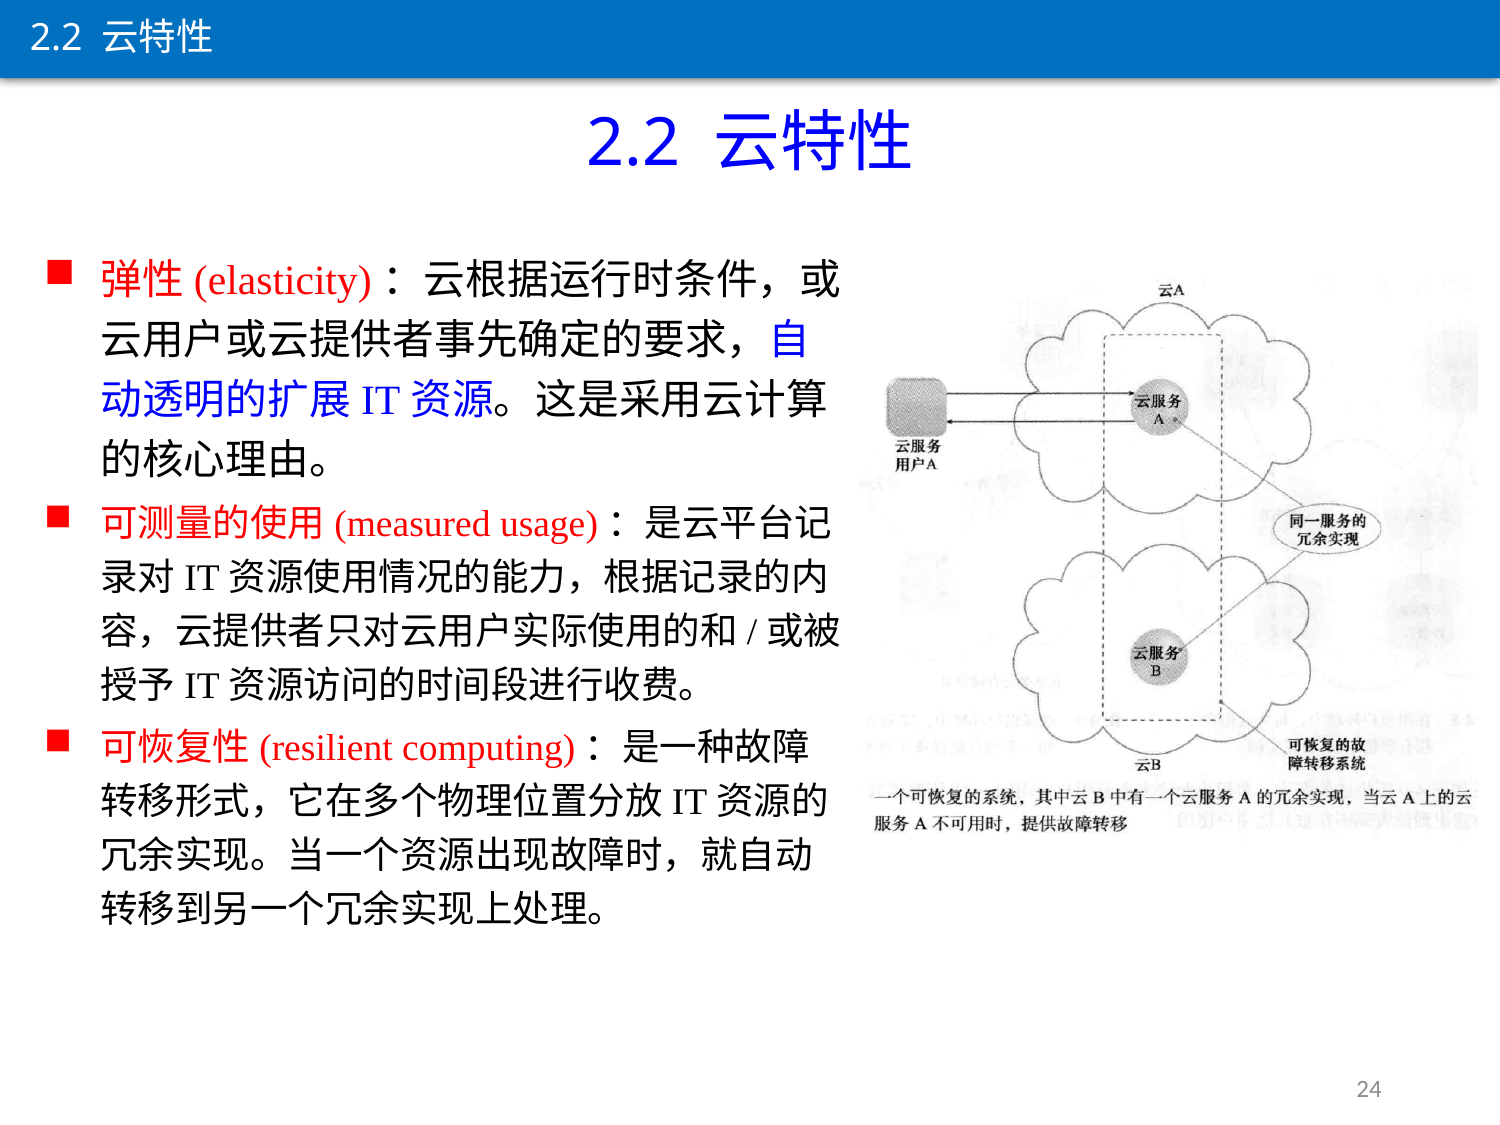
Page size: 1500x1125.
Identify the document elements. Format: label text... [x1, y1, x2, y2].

picture [859, 278, 1478, 846]
text_box [0, 0, 1500, 79]
text_box 2.2 云特性 [0, 91, 1500, 187]
slide_number 24 [1059, 1057, 1397, 1118]
text_box 2.2 云特性 [15, 5, 229, 66]
text_box 弹性(elasticity)：云根据运行时条件，或云用户或云提供者事先确定的要求，自动透明的扩展IT资源。这是采用云计算的核心理由。 可测量的使用(measured usage)：是云平台记录对IT资源使用情况的能力，根据记录的内容，云提供者只对云用户实际使用的和/或被授予IT资源访问的时间段进行收费。 可恢复性(resilient computing)：是一种故障转移形式，它在多个物理位置分放IT资源的冗余实现。当一个资源出现故障时，就自动转移到另一个冗余实现上处理。 [29, 235, 857, 938]
